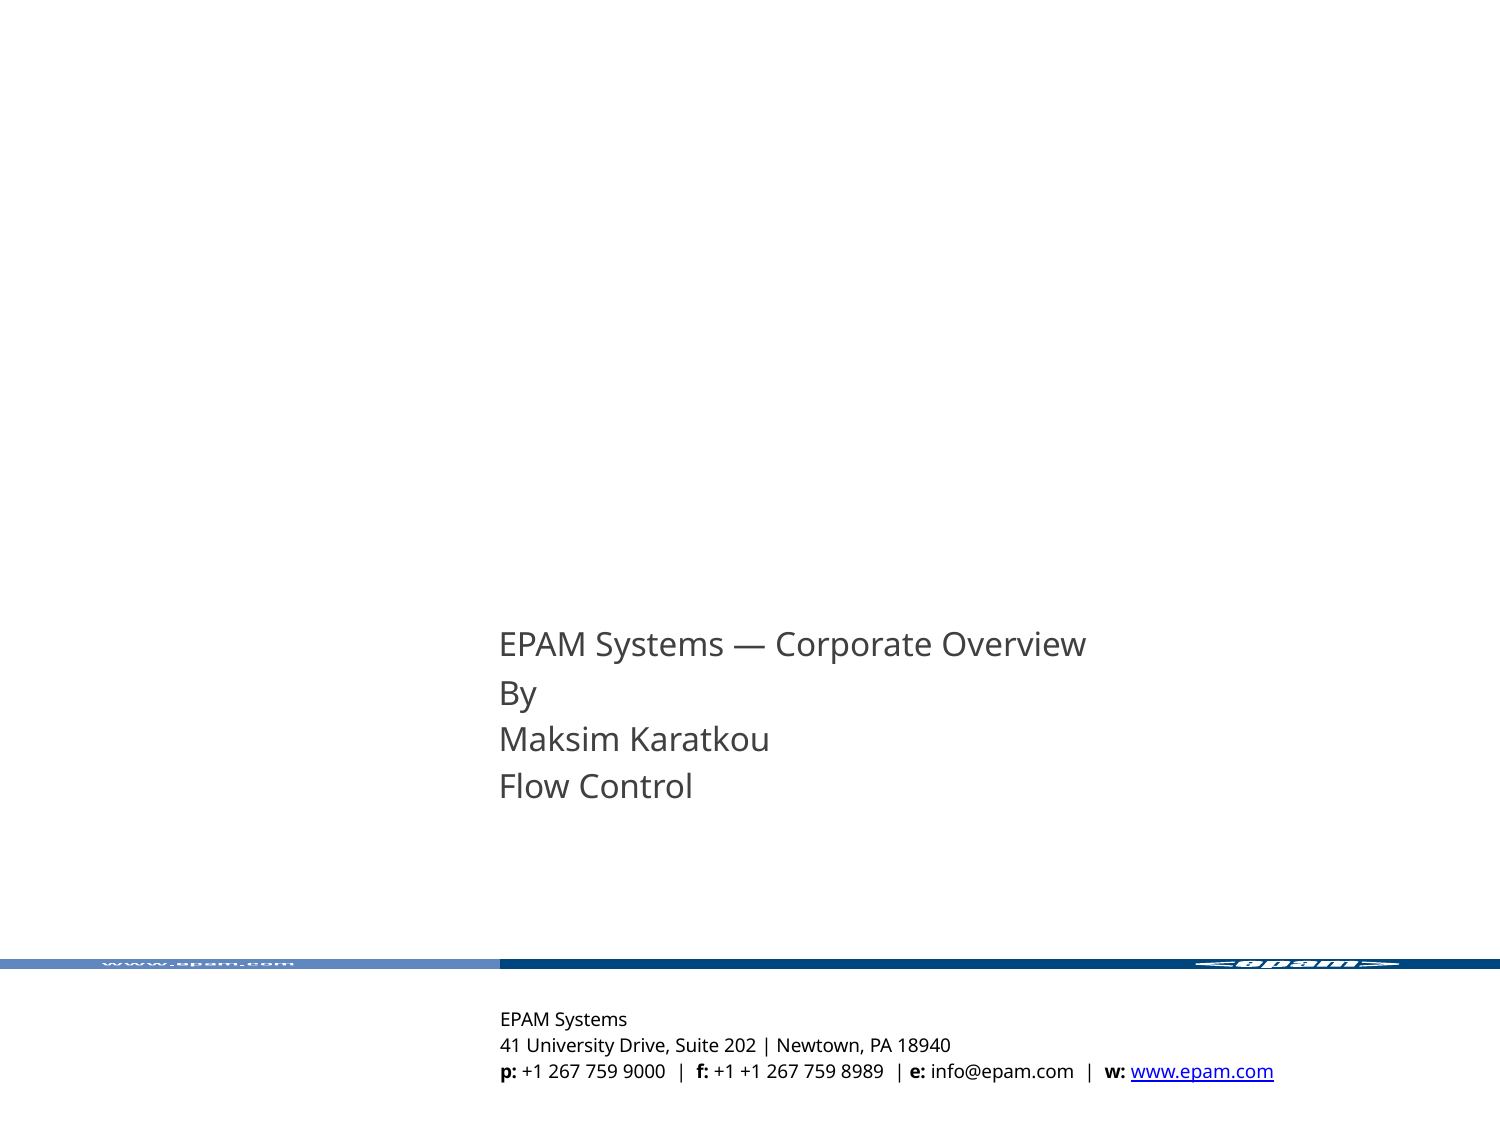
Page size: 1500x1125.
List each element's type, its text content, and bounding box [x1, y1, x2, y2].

subtitle EPAM Systems — Corporate Overview [483, 615, 1428, 683]
list EPAM Systems 41 University Drive, Suite 202 | Newtown, PA 18940 p: +1 267 759 9000 | f: +1 +1 267 759 8989 | e: info@epam.com | w: www.epam.com [484, 999, 1294, 1108]
list By Maksim Karatkou Flow Control [483, 664, 1184, 815]
